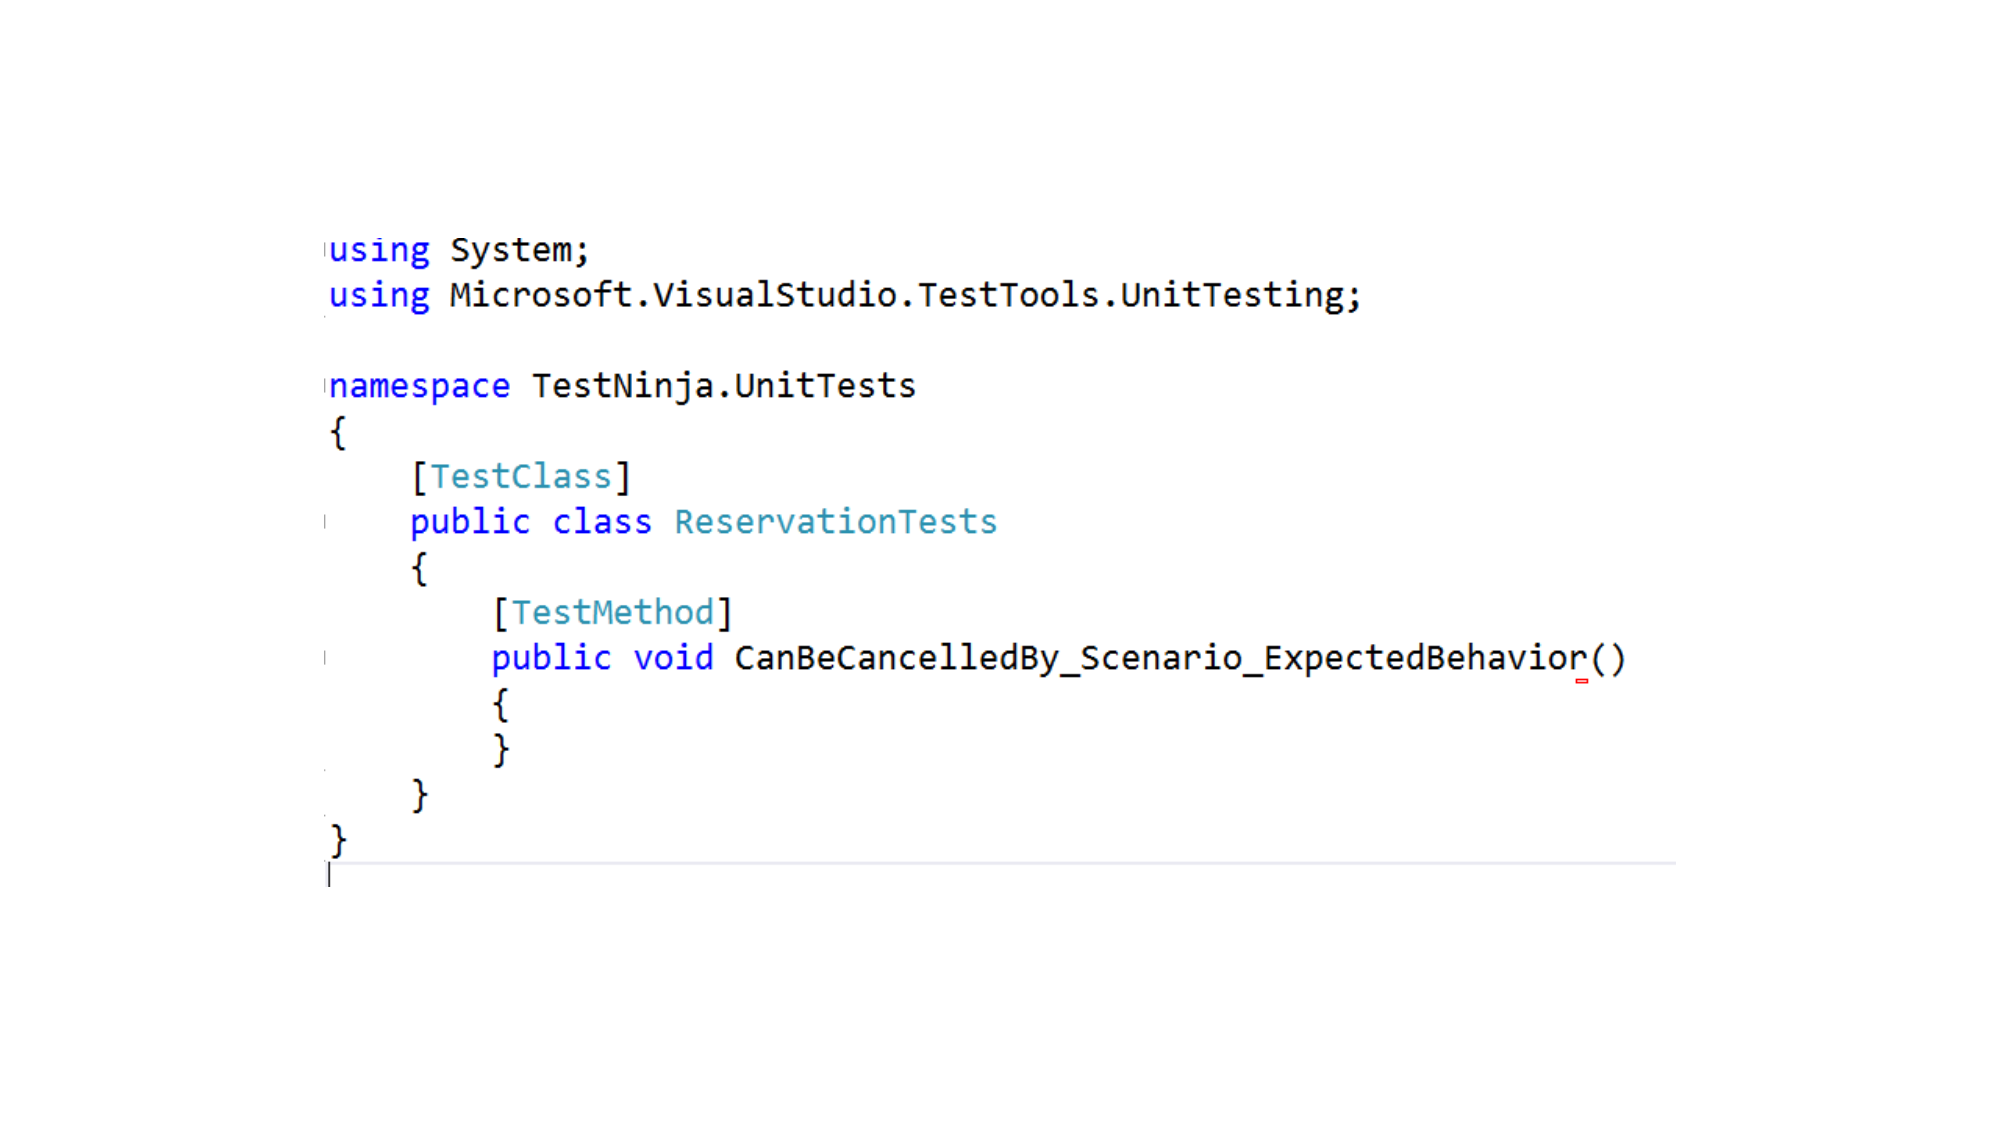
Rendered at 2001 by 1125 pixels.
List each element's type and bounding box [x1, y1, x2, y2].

picture [324, 238, 1676, 887]
